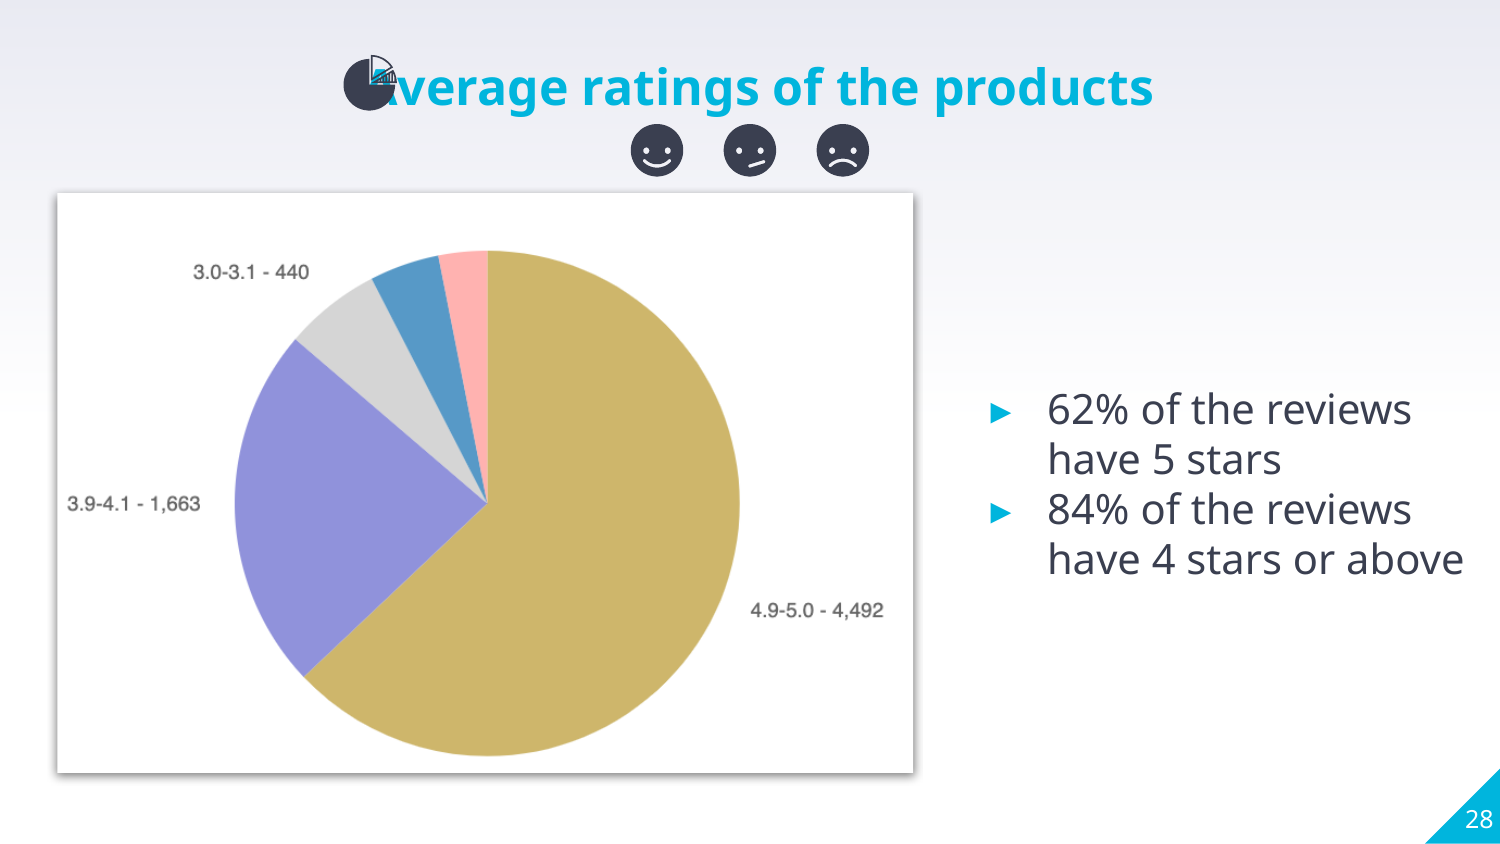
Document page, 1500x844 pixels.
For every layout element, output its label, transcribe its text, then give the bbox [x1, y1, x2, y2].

text_box [816, 124, 870, 177]
text_box [630, 124, 684, 177]
picture [56, 193, 914, 773]
text_box 62% of the reviews have 5 stars 84% of the reviews have 4 stars or above [956, 289, 1500, 677]
slide_number ‹#› [1418, 760, 1494, 838]
text_box [723, 124, 777, 177]
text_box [343, 54, 397, 111]
subtitle Average ratings of the products [99, 24, 1419, 141]
